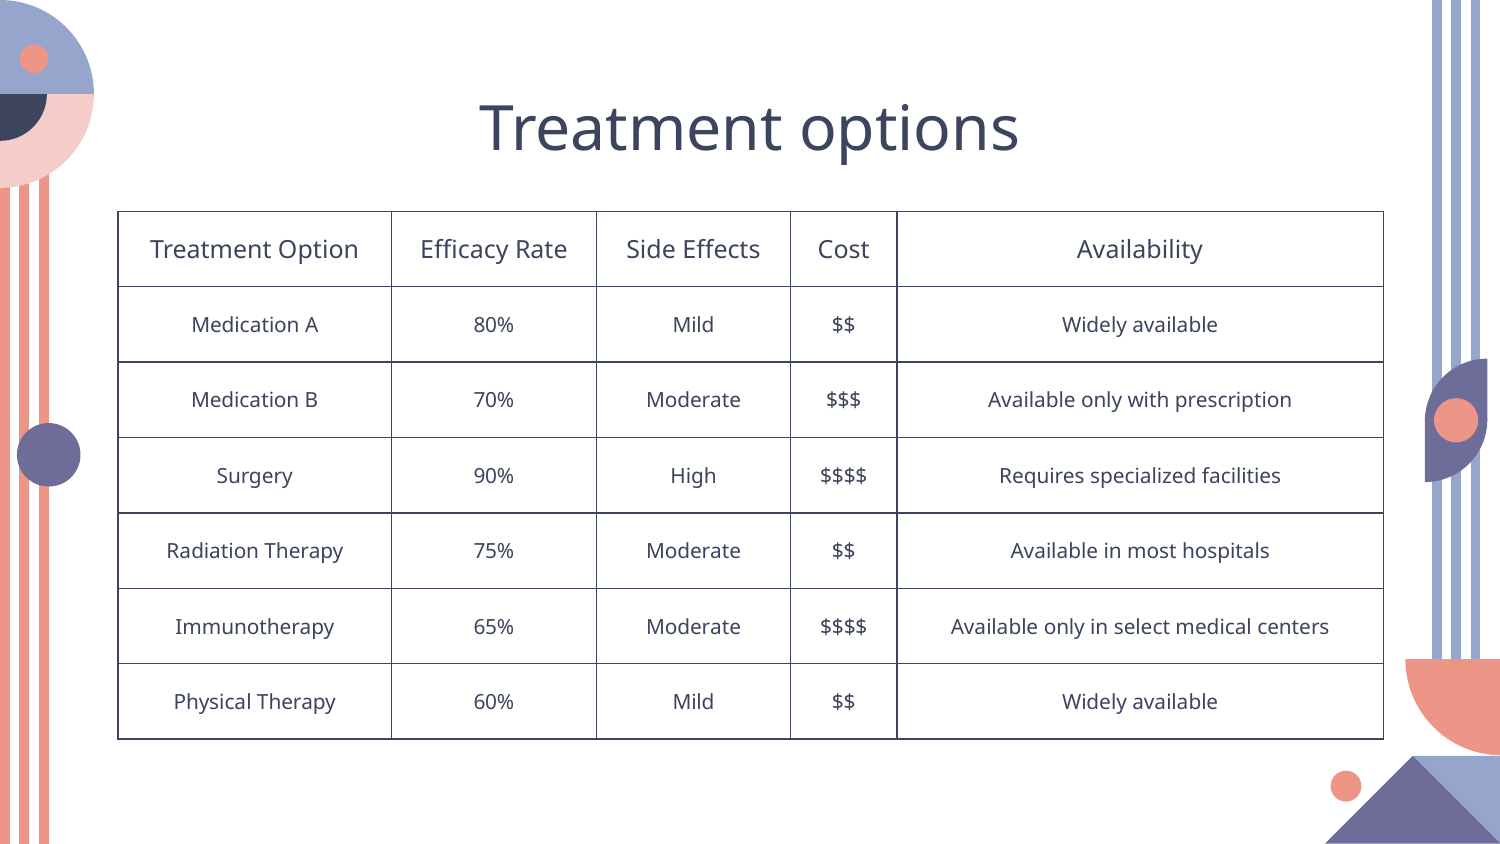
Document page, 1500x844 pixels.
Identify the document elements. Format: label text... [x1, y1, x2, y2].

table_header Cost [791, 212, 896, 286]
table_cell Available in most hospitals [898, 514, 1383, 588]
table_header Efficacy Rate [392, 212, 596, 286]
table_cell $$$$ [791, 589, 896, 663]
table_cell Medication A [119, 287, 391, 361]
table_cell 90% [392, 438, 596, 512]
table_cell $$$ [791, 363, 896, 437]
table_header Side Effects [597, 212, 790, 286]
table_cell $$ [791, 664, 896, 738]
table_cell Widely available [898, 287, 1383, 361]
table_cell 80% [392, 287, 596, 361]
table_cell High [597, 438, 790, 512]
table_cell Moderate [597, 363, 790, 437]
table_cell Available only in select medical centers [898, 589, 1383, 663]
table_cell Requires specialized facilities [898, 438, 1383, 512]
table_header Availability [898, 212, 1383, 286]
table_cell Widely available [898, 664, 1383, 738]
table_cell Physical Therapy [119, 664, 391, 738]
table_cell Mild [597, 287, 790, 361]
table_cell Moderate [597, 514, 790, 588]
table_cell Available only with prescription [898, 363, 1383, 437]
title Treatment options [118, 72, 1382, 167]
table_cell Mild [597, 664, 790, 738]
table_cell 70% [392, 363, 596, 437]
table_cell Surgery [119, 438, 391, 512]
table_cell Medication B [119, 363, 391, 437]
table_cell 60% [392, 664, 596, 738]
table_cell Moderate [597, 589, 790, 663]
table_cell Immunotherapy [119, 589, 391, 663]
table_cell $$$$ [791, 438, 896, 512]
table_cell 75% [392, 514, 596, 588]
table_cell 65% [392, 589, 596, 663]
table_cell $$ [791, 287, 896, 361]
table_header Treatment Option [119, 212, 391, 286]
table_cell $$ [791, 514, 896, 588]
table_cell Radiation Therapy [119, 514, 391, 588]
